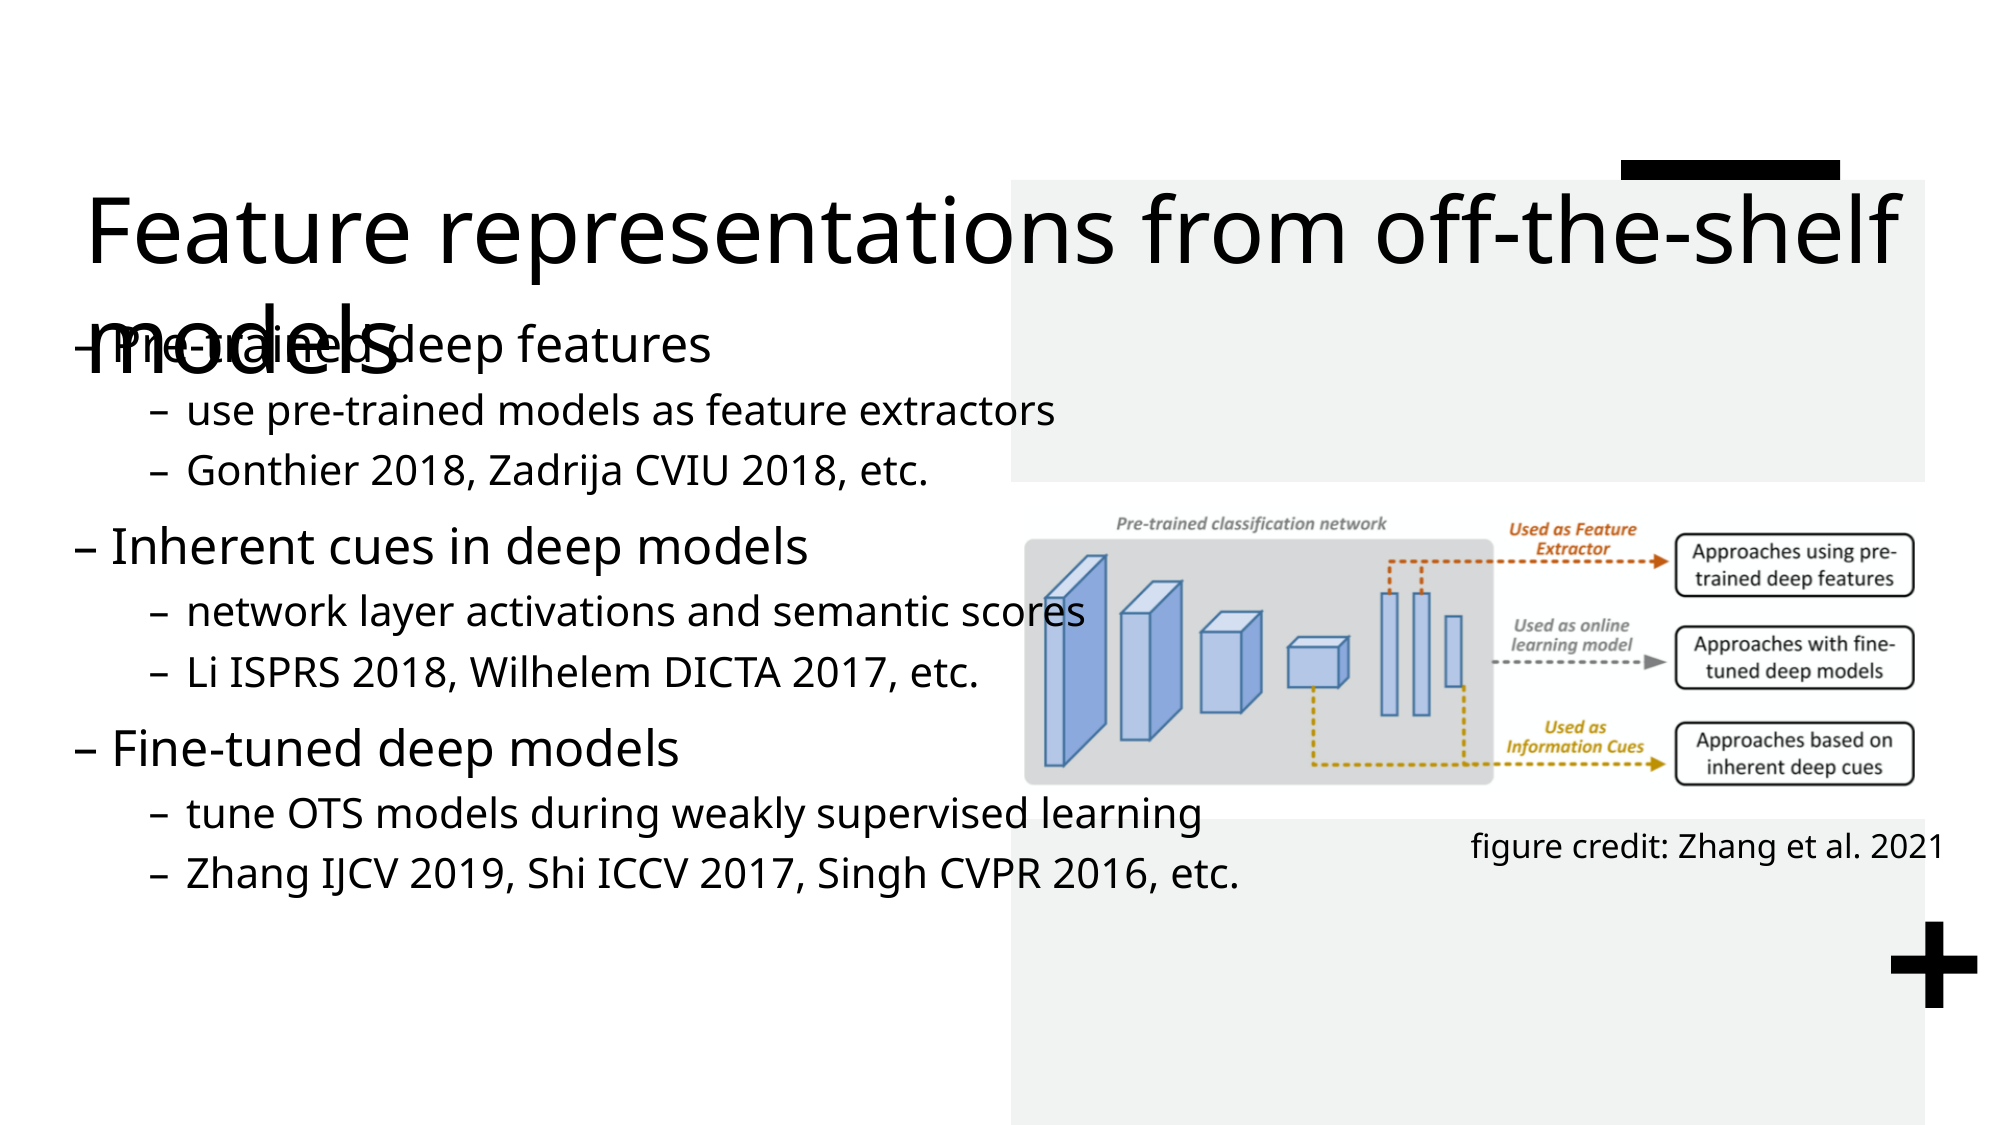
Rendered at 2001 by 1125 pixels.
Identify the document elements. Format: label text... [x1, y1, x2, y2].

list Pre-trained deep features use pre-trained models as feature extractors Gonthier 2018, Zadrija CVIU 2018, etc. Inherent cues in deep models network layer activations and semantic scores Li ISPRS 2018, Wilhelem DICTA 2017, etc. Fine-tuned deep models tune OTS models during weakly supervised learning Zhang IJCV 2019, Shi ICCV 2017, Singh CVPR 2016, etc. [58, 305, 1415, 1047]
title Feature representations from off-the-shelf models [69, 164, 1934, 402]
picture [969, 482, 1947, 819]
text_box figure credit: Zhang et al. 2021 [1455, 818, 1962, 873]
